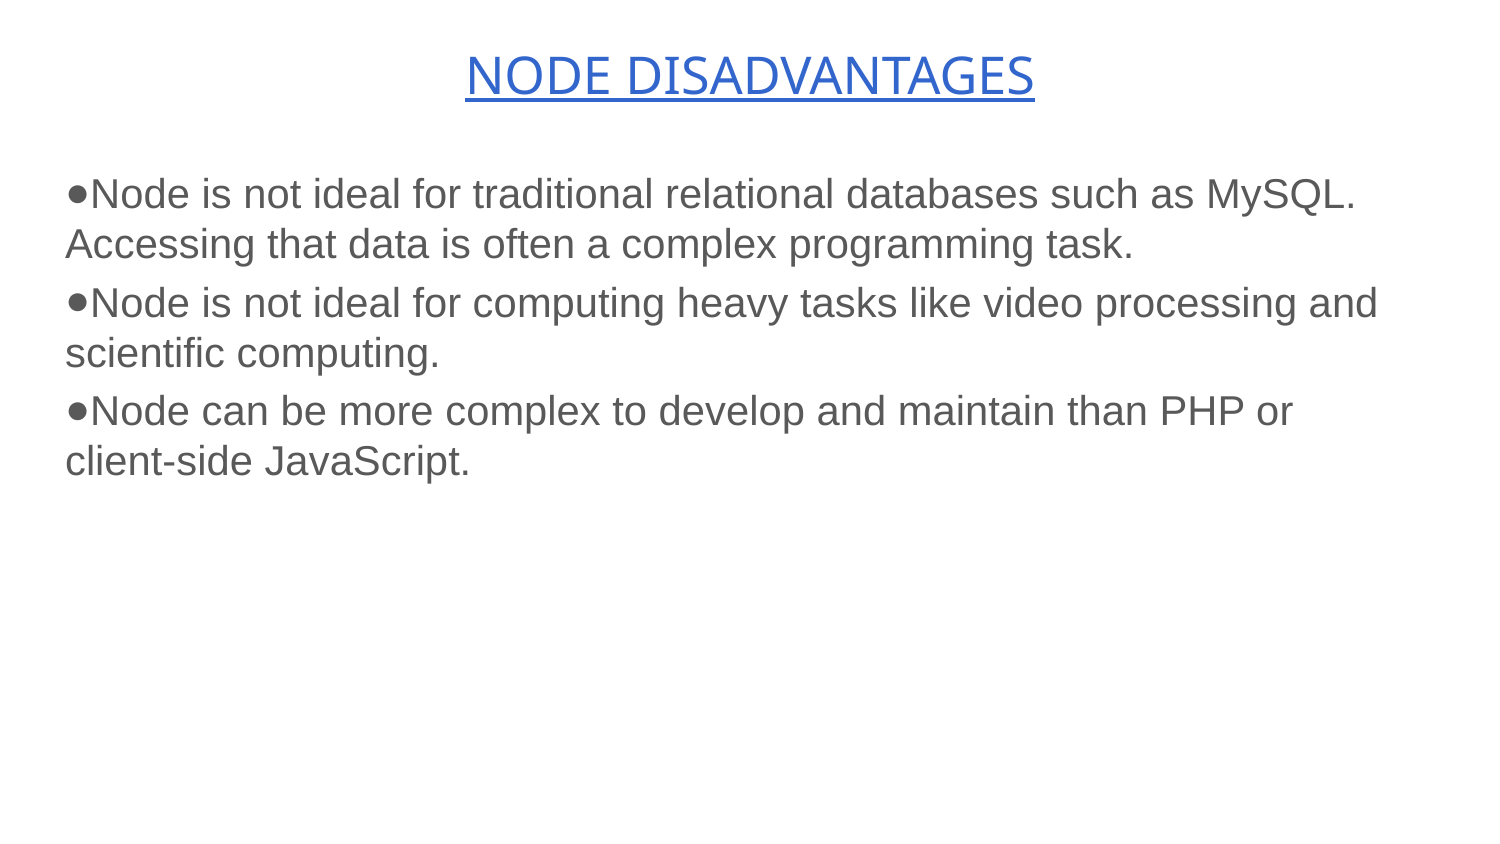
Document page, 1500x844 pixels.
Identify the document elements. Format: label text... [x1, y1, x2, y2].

title NODE DISADVANTAGES [0, 37, 1500, 110]
subtitle Node is not ideal for traditional relational databases such as MySQL. Accessing that data is often a complex programming task. Node is not ideal for computing heavy tasks like video processing and scientific computing. Node can be more complex to develop and maintain than PHP or client-side JavaScript. [50, 159, 1425, 785]
